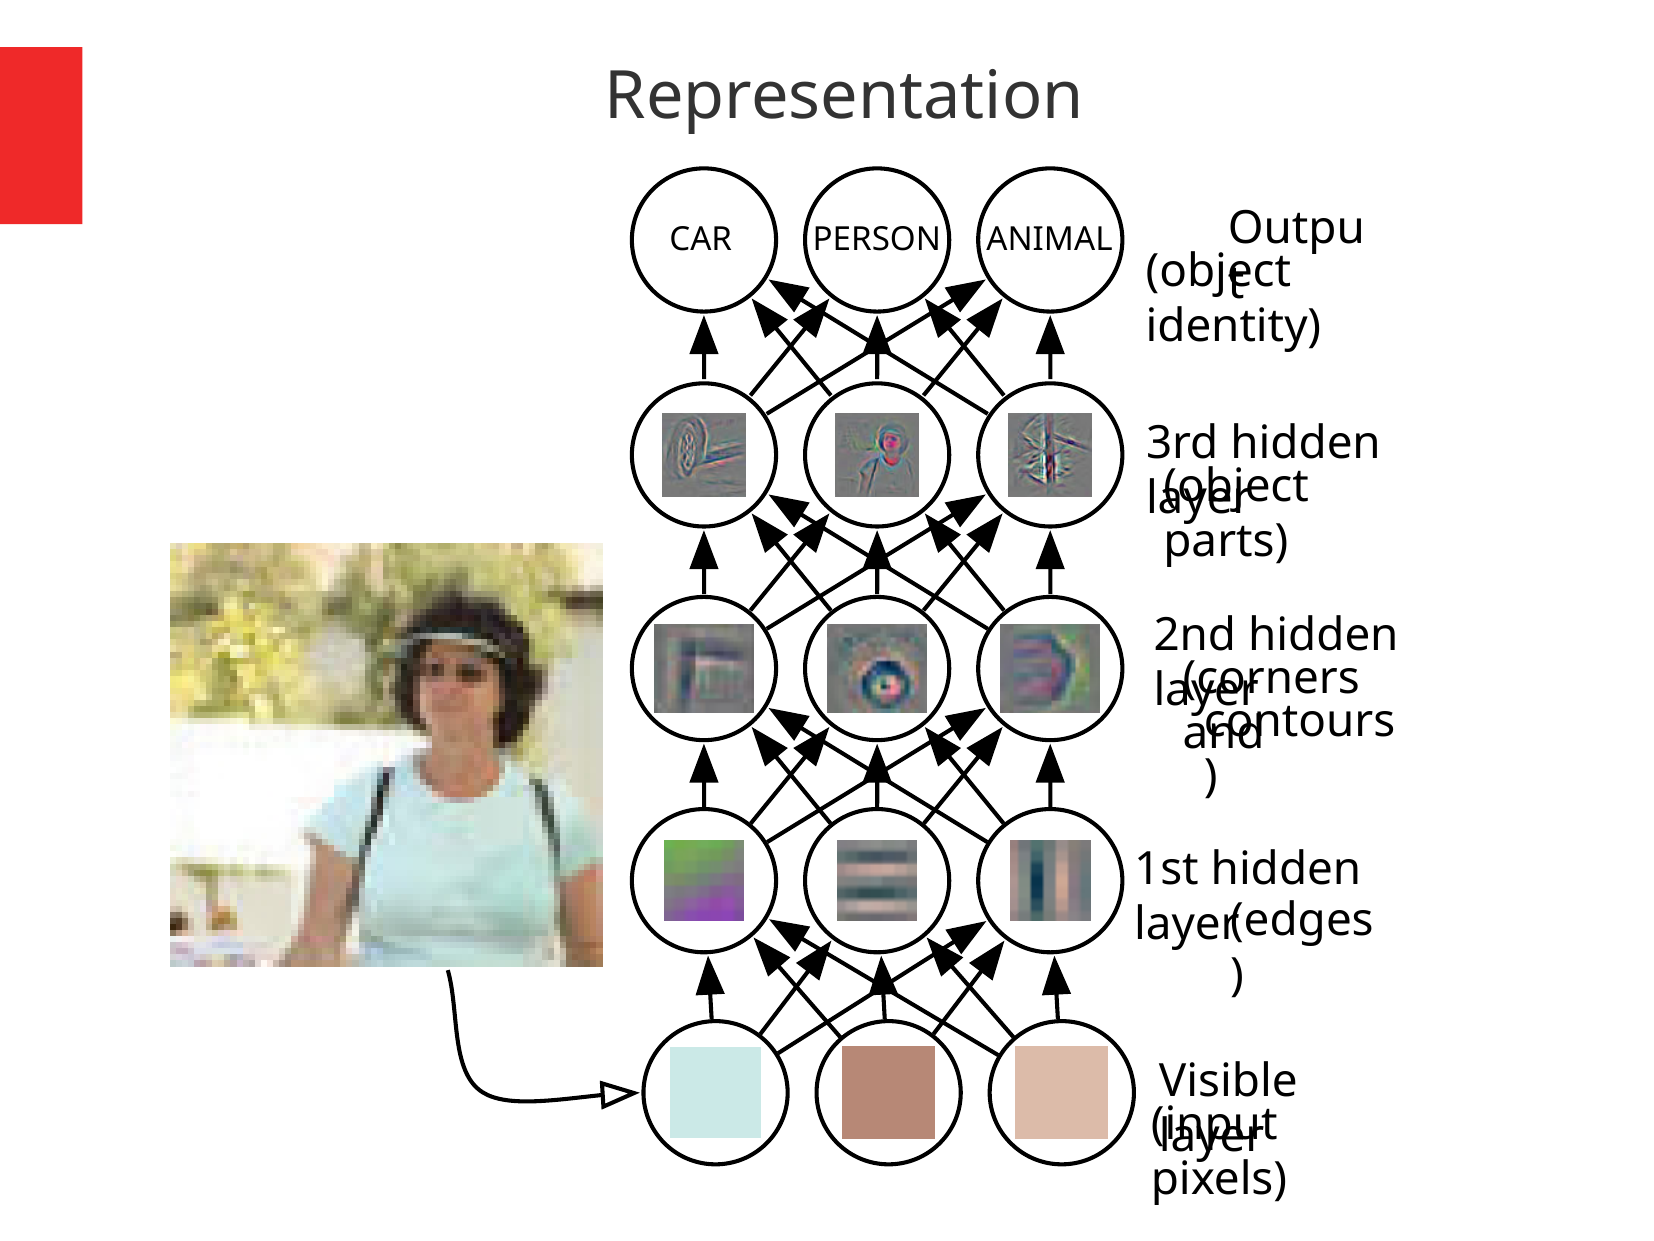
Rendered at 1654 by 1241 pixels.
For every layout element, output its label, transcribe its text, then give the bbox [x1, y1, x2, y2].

text_box [865, 749, 889, 781]
text_box contours) [1204, 690, 1402, 742]
text_box [643, 1021, 788, 1165]
text_box [978, 383, 1123, 527]
text_box Output [1227, 197, 1380, 240]
text_box [755, 731, 785, 764]
text_box [773, 282, 807, 309]
text_box [1038, 536, 1062, 568]
text_box [698, 961, 722, 994]
text_box [773, 711, 807, 738]
text_box Visible layer [1158, 1050, 1410, 1093]
picture [827, 624, 927, 713]
text_box [796, 731, 826, 764]
text_box (corners and [1182, 647, 1441, 700]
text_box [865, 536, 889, 568]
text_box 2nd hidden layer [1153, 604, 1499, 657]
text_box [757, 941, 787, 974]
text_box [805, 383, 950, 527]
text_box [449, 975, 602, 1102]
text_box [989, 1021, 1134, 1165]
text_box [602, 1083, 635, 1107]
text_box [969, 731, 999, 764]
text_box [928, 731, 958, 764]
text_box [631, 596, 777, 741]
picture [835, 413, 919, 497]
text_box [969, 303, 999, 335]
text_box [631, 168, 777, 312]
text_box [796, 303, 826, 335]
text_box [755, 517, 785, 550]
text_box [947, 497, 981, 524]
text_box [1044, 961, 1069, 994]
text_box [978, 809, 1123, 953]
text_box [978, 596, 1123, 741]
picture [169, 543, 604, 968]
picture [842, 1046, 935, 1139]
text_box [816, 1021, 961, 1165]
text_box [805, 596, 950, 741]
text_box [948, 924, 982, 951]
text_box [631, 809, 777, 953]
picture [670, 1047, 761, 1138]
text_box [947, 711, 981, 738]
text_box [930, 941, 960, 974]
text_box [796, 517, 826, 550]
text_box (object identity) [1145, 240, 1478, 292]
picture [1000, 624, 1100, 713]
text_box [805, 809, 950, 953]
text_box (edges) [1229, 889, 1385, 942]
text_box (input pixels) [1150, 1093, 1420, 1145]
text_box 1st hidden layer [1134, 838, 1465, 890]
text_box CAR [669, 217, 739, 256]
text_box (object parts) [1163, 455, 1442, 507]
text_box [799, 945, 828, 978]
picture [1010, 840, 1091, 921]
text_box [692, 321, 716, 353]
picture [654, 624, 754, 713]
text_box [969, 517, 999, 550]
text_box [805, 168, 948, 312]
text_box PERSON [812, 217, 949, 256]
text_box [755, 303, 785, 335]
text_box Representation [118, 49, 1571, 135]
text_box [978, 168, 1123, 312]
text_box [947, 282, 981, 309]
text_box 3rd hidden layer [1145, 412, 1483, 465]
picture [662, 413, 746, 497]
picture [1008, 413, 1092, 497]
text_box ANIMAL [986, 217, 1114, 256]
text_box [1038, 321, 1062, 353]
text_box [774, 922, 807, 949]
text_box [692, 749, 716, 781]
text_box [1038, 749, 1062, 781]
picture [1015, 1046, 1108, 1139]
text_box [773, 497, 807, 524]
text_box [865, 321, 889, 353]
picture [836, 840, 918, 921]
text_box [928, 517, 958, 550]
text_box [692, 536, 716, 568]
text_box [871, 961, 895, 994]
text_box [972, 945, 1001, 978]
text_box [631, 383, 777, 527]
text_box [928, 303, 958, 335]
picture [663, 840, 745, 921]
